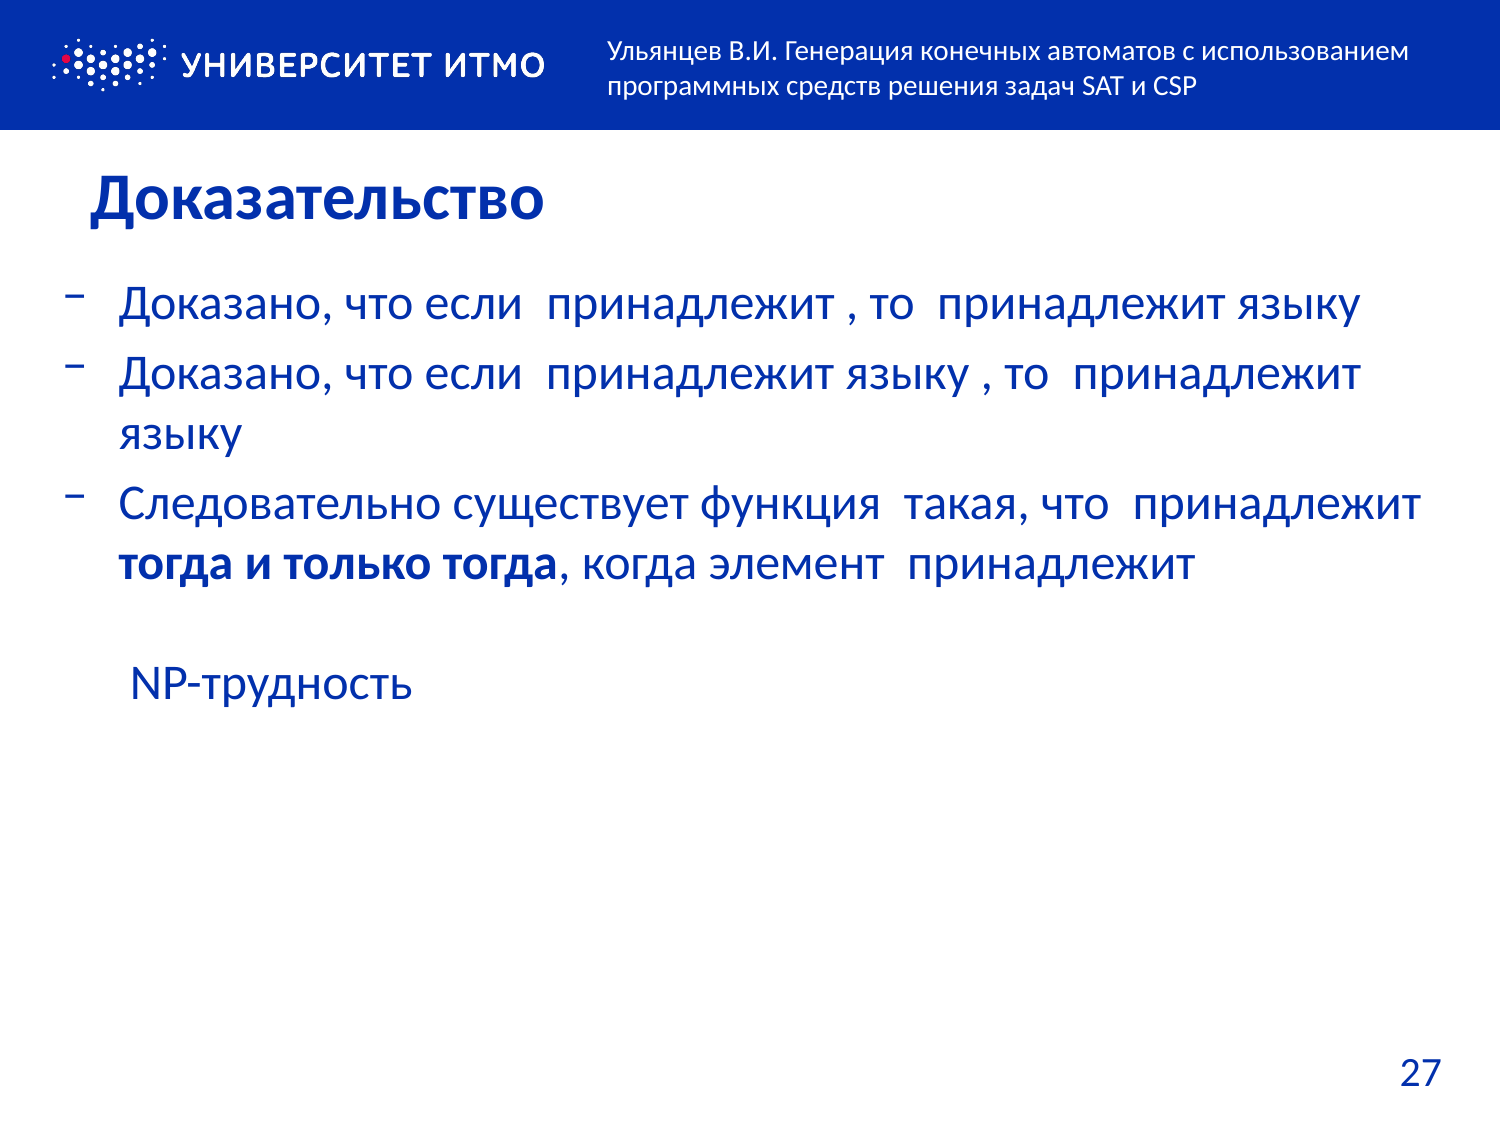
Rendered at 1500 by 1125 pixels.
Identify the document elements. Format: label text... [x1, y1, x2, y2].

picture [0, 0, 596, 130]
title Доказательство [74, 136, 1426, 250]
text_box Ульянцев В.И. Генерация конечных автоматов с использованием программных средств решения задач SAT и CSP [592, 24, 1449, 109]
